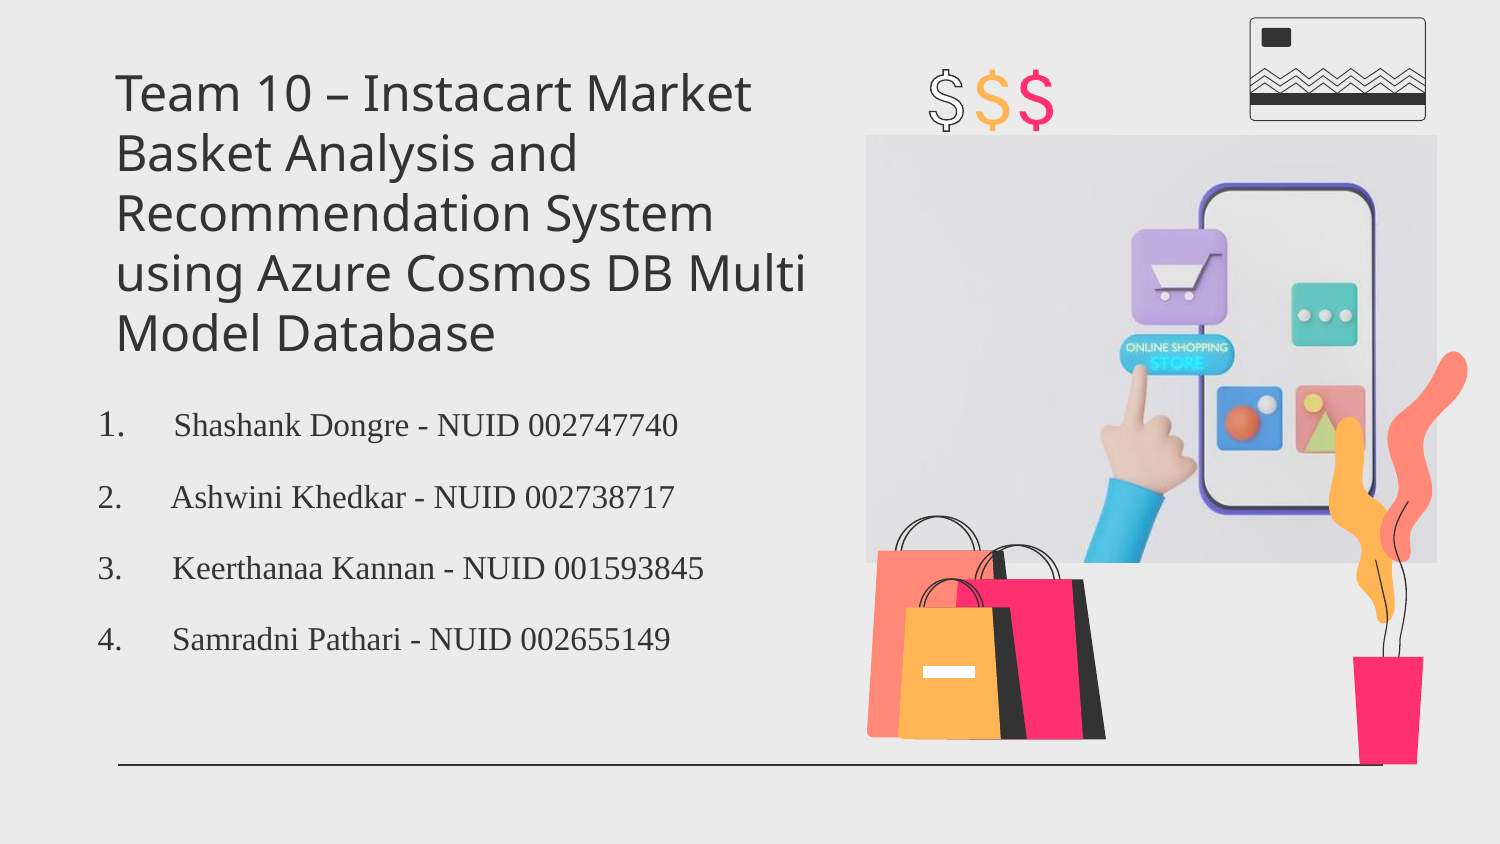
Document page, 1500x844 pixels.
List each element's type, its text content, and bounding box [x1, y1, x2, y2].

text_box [866, 515, 1107, 740]
picture [866, 135, 1438, 563]
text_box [928, 68, 1054, 133]
list 1. Shashank Dongre - NUID 002747740 2. Ashwini Khedkar - NUID 002738717 3. Keerthanaa Kannan - NUID 001593845 4. Samradni Pathari - NUID 002655149 [82, 377, 818, 765]
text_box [1249, 17, 1427, 122]
title Team 10 – Instacart Market Basket Analysis and Recommendation System using Azure Cosmos DB Multi Model Database [100, 46, 874, 352]
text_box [1327, 351, 1474, 765]
